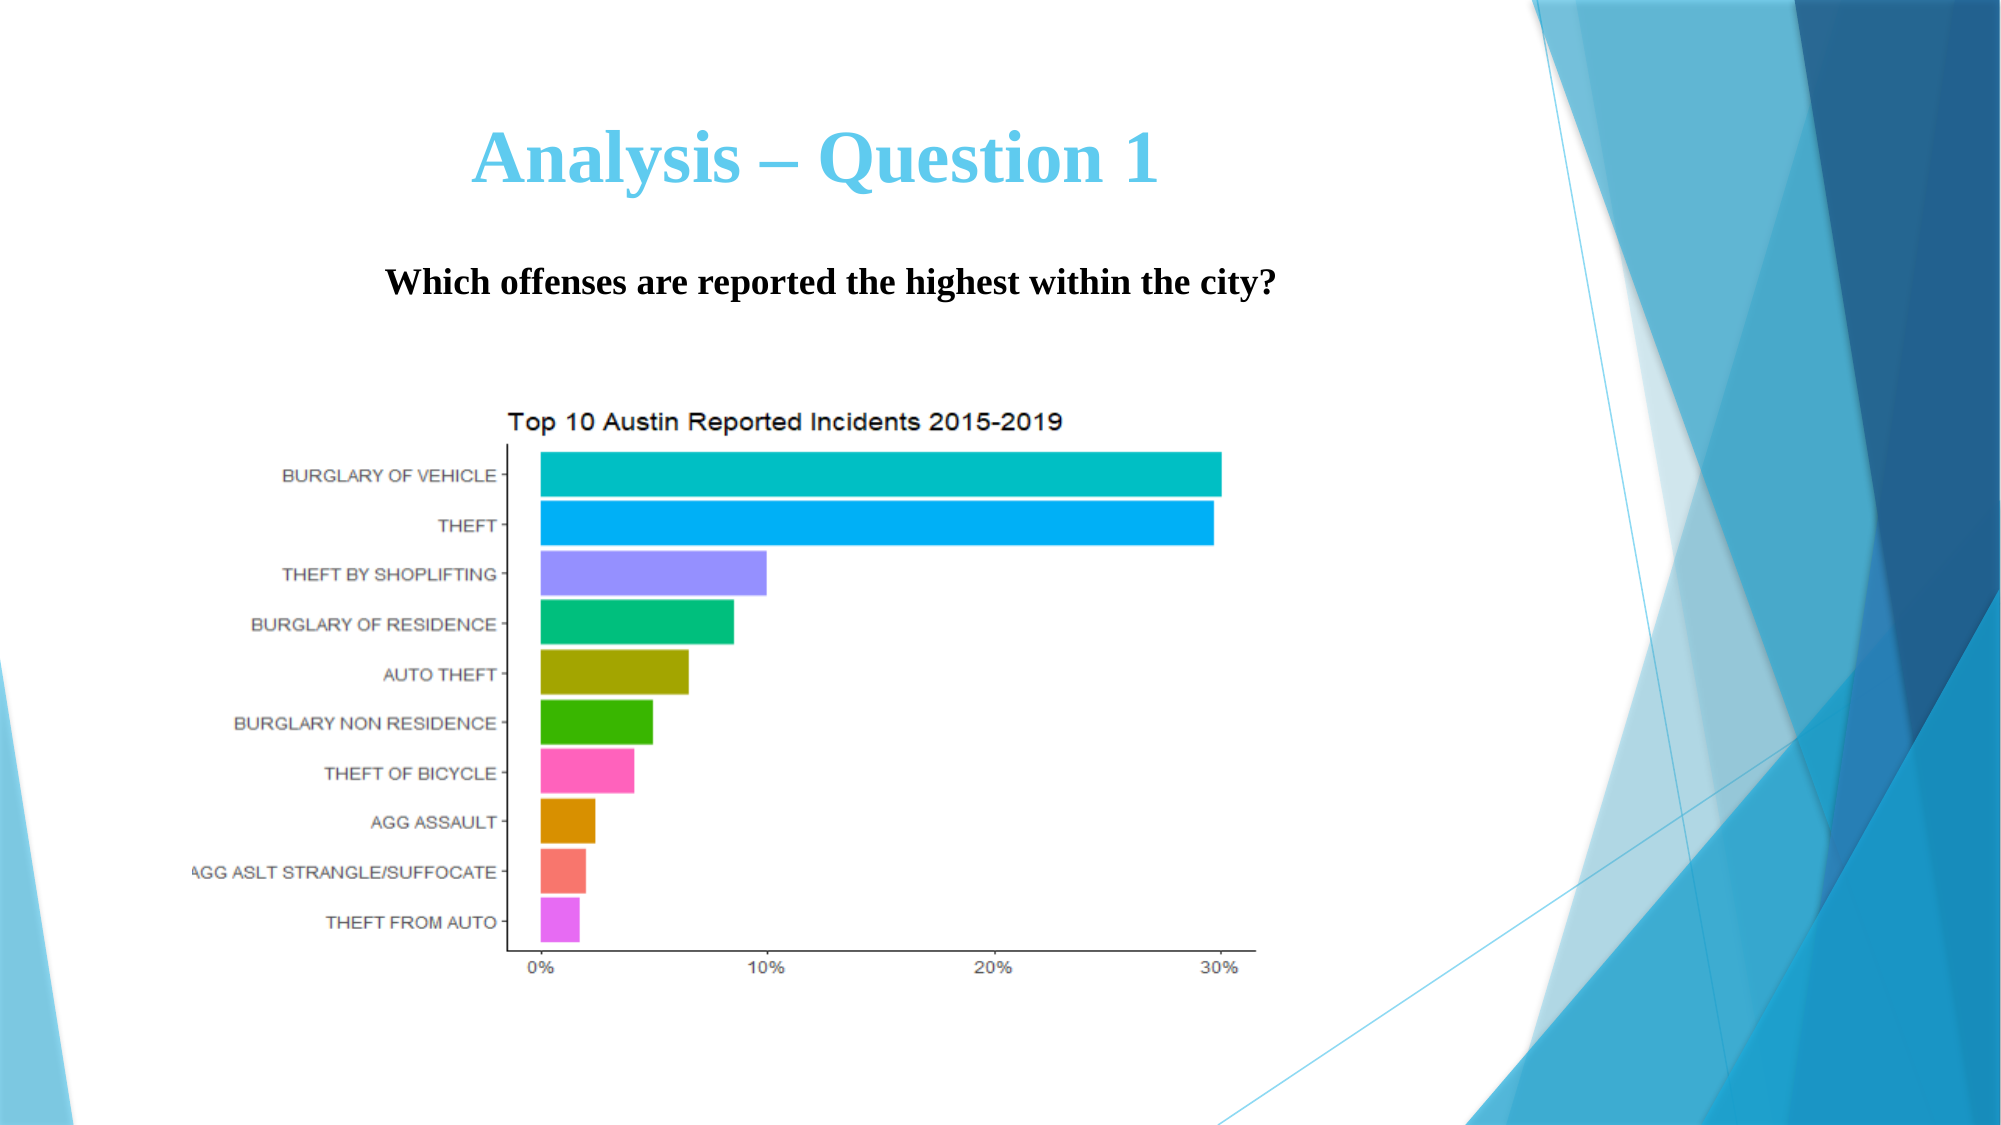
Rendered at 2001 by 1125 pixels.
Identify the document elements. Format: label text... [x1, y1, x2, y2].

picture [191, 394, 1382, 992]
title Analysis – Question 1 [111, 99, 1522, 249]
text_box Which offenses are reported the highest within the city? [111, 249, 1552, 355]
